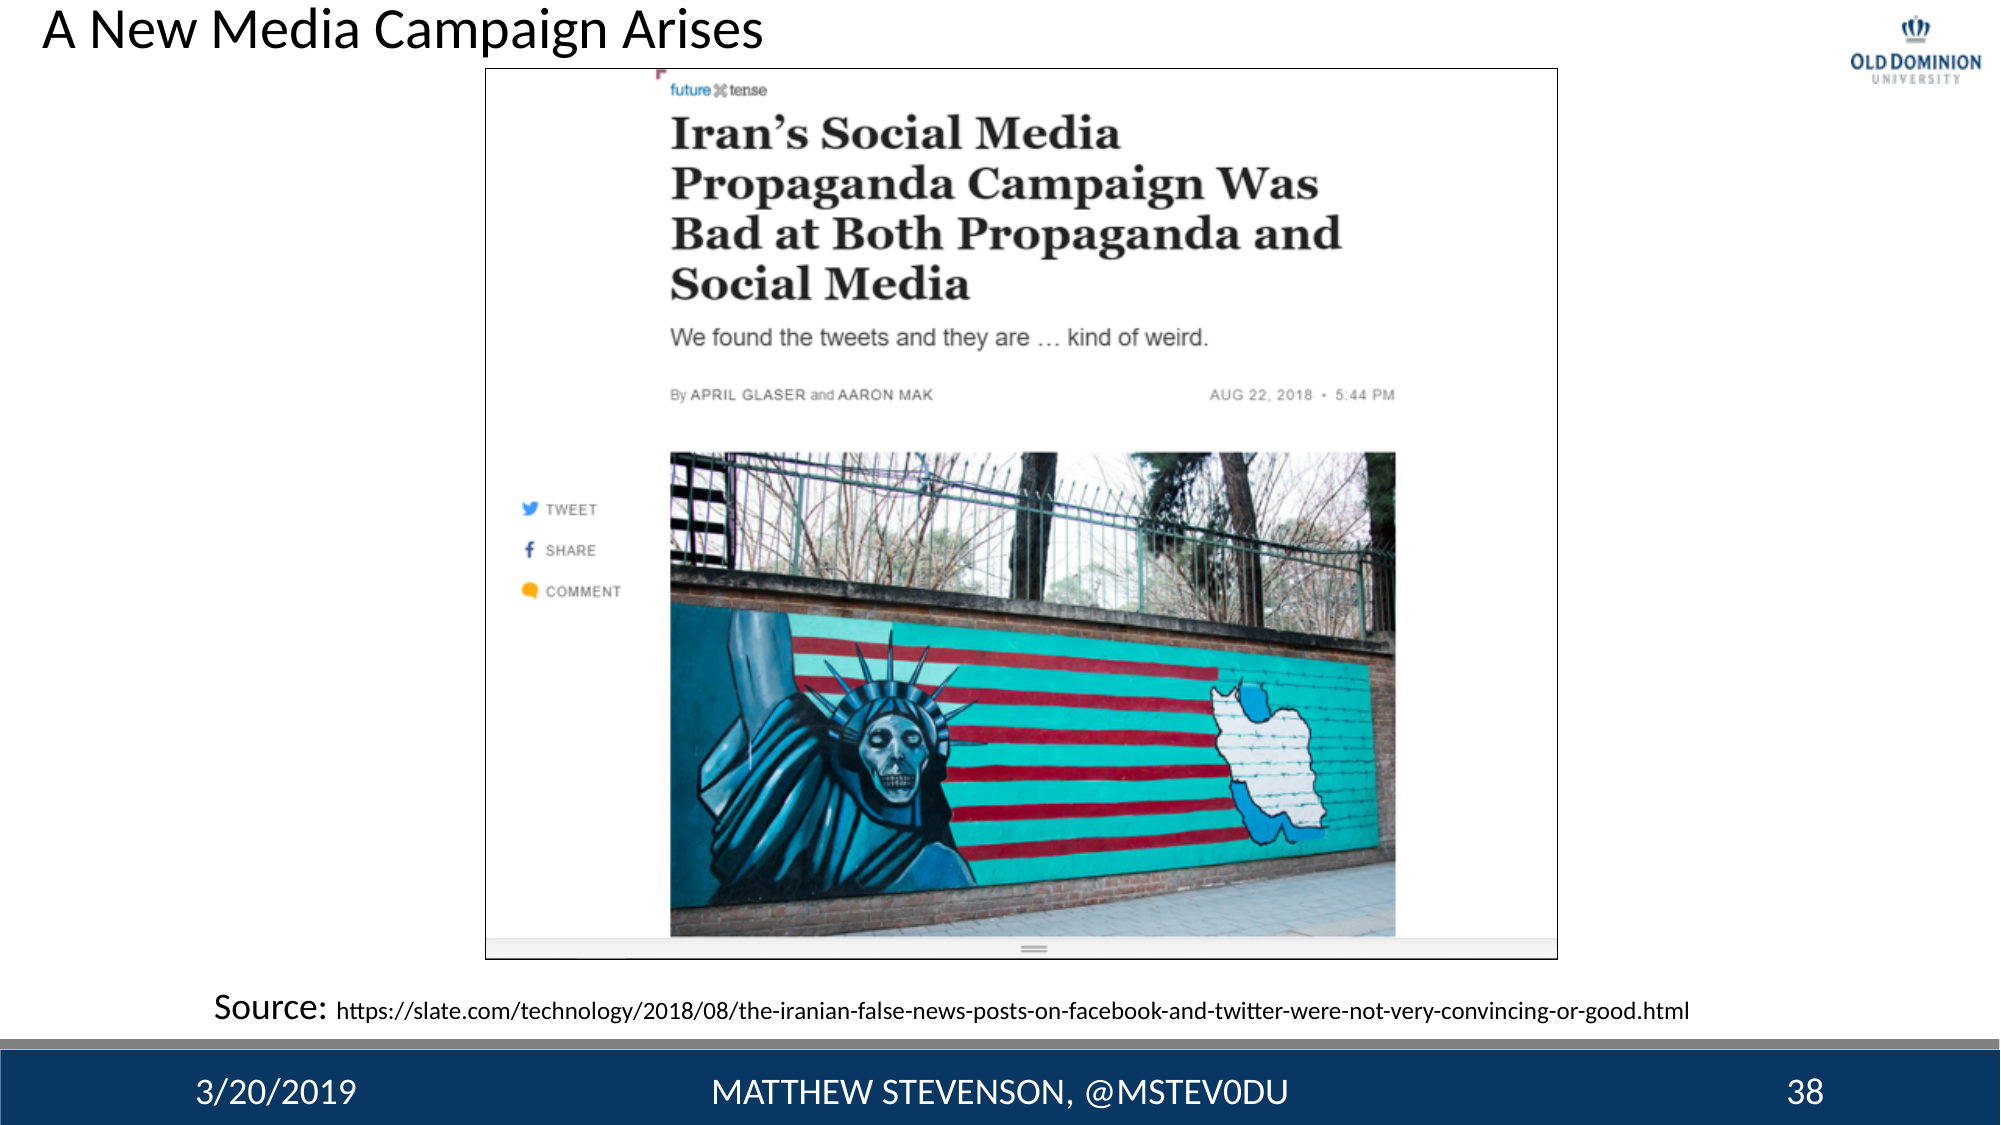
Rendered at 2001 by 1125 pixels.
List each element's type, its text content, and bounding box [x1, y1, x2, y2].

text_box A New Media Campaign Arises [27, 0, 816, 68]
picture [1851, 15, 1982, 84]
slide_number 38 [1624, 1059, 1840, 1120]
picture [485, 68, 1559, 961]
text_box Source: https://slate.com/technology/2018/08/the-iranian-false-news-posts-on-facebook-and-twitter-were-not-very-convincing-or-good.html [199, 974, 1844, 1034]
footer Matthew Stevenson, @mstev0du [604, 1059, 1396, 1120]
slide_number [180, 1059, 586, 1120]
